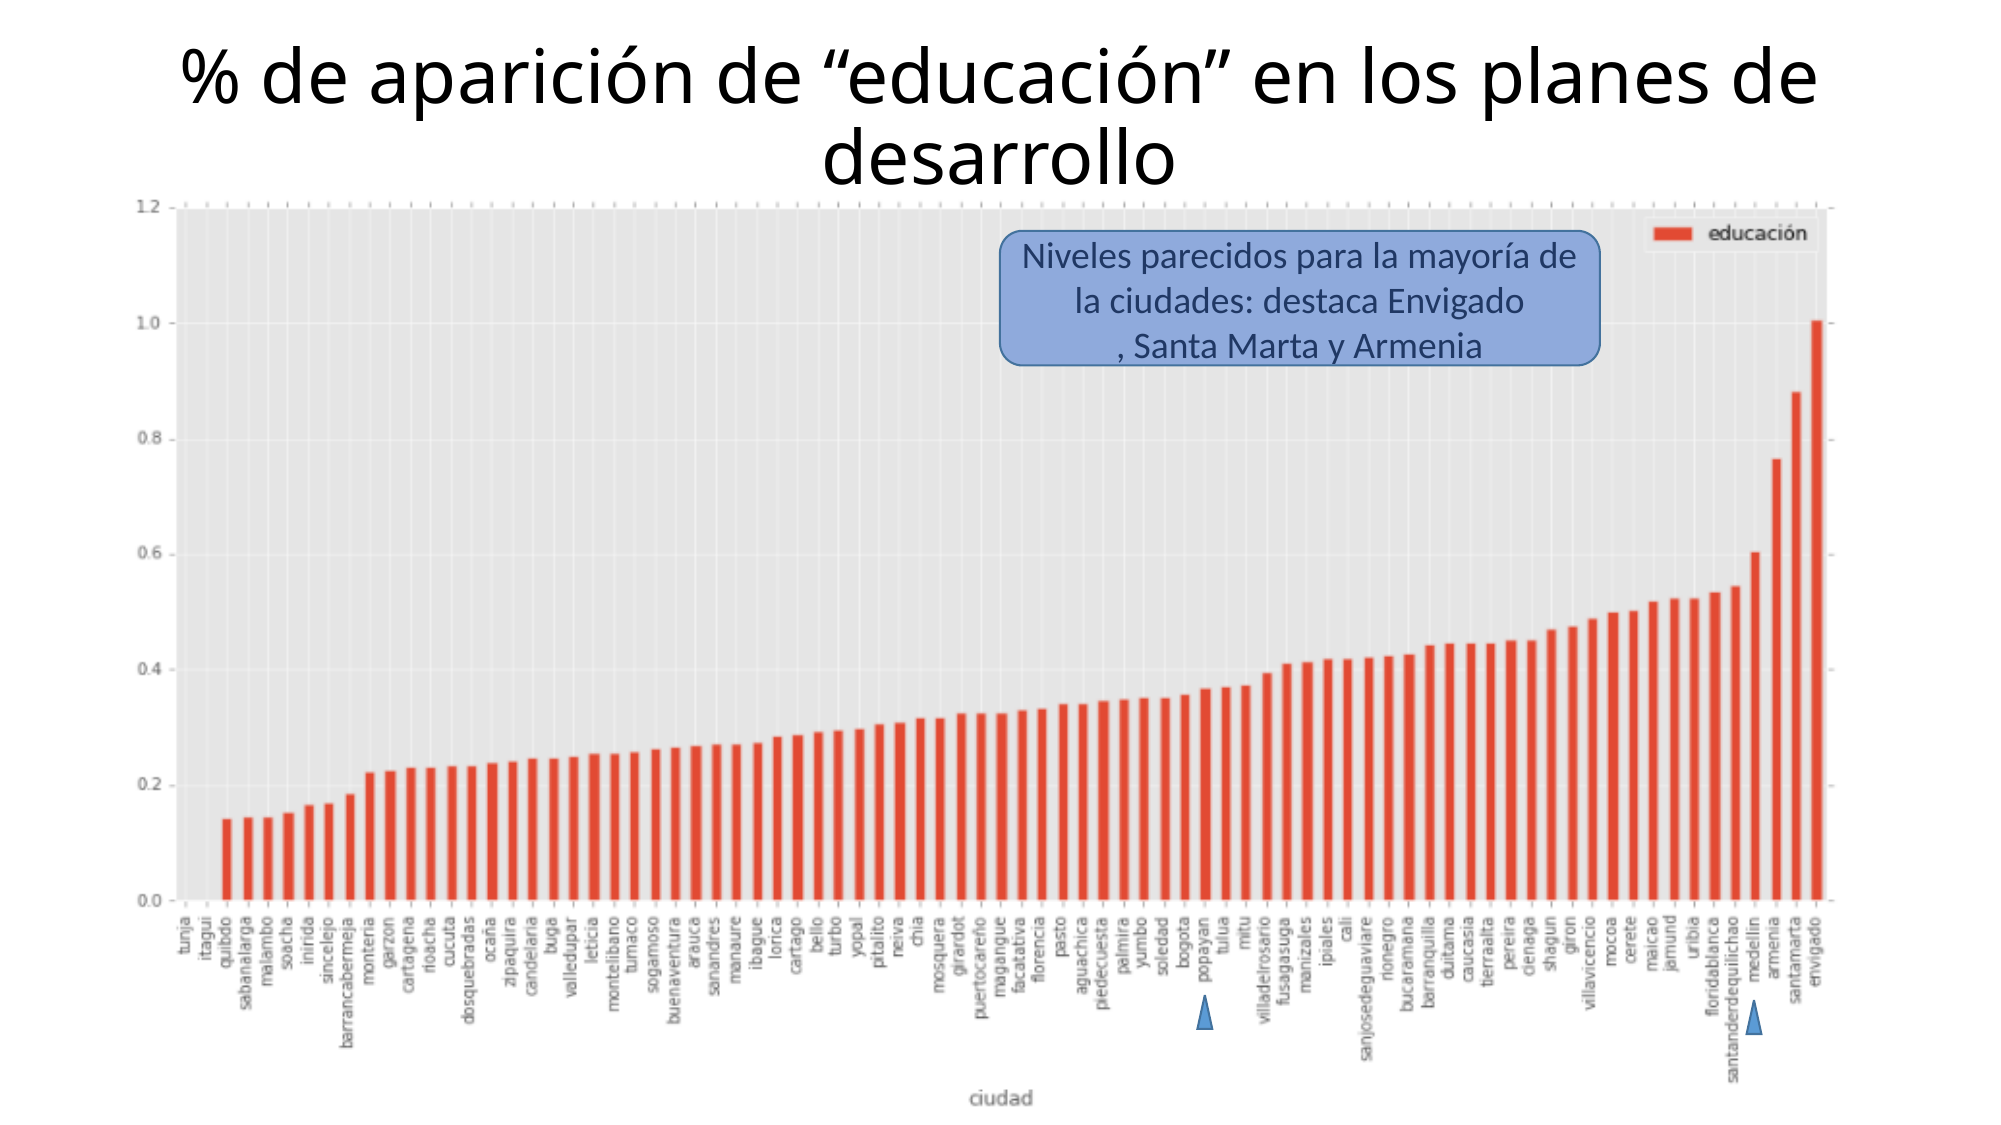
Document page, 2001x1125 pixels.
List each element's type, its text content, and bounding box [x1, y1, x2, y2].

title % de aparición de “educación” en los planes de desarrollo [137, 10, 1863, 229]
picture [131, 186, 1838, 1125]
